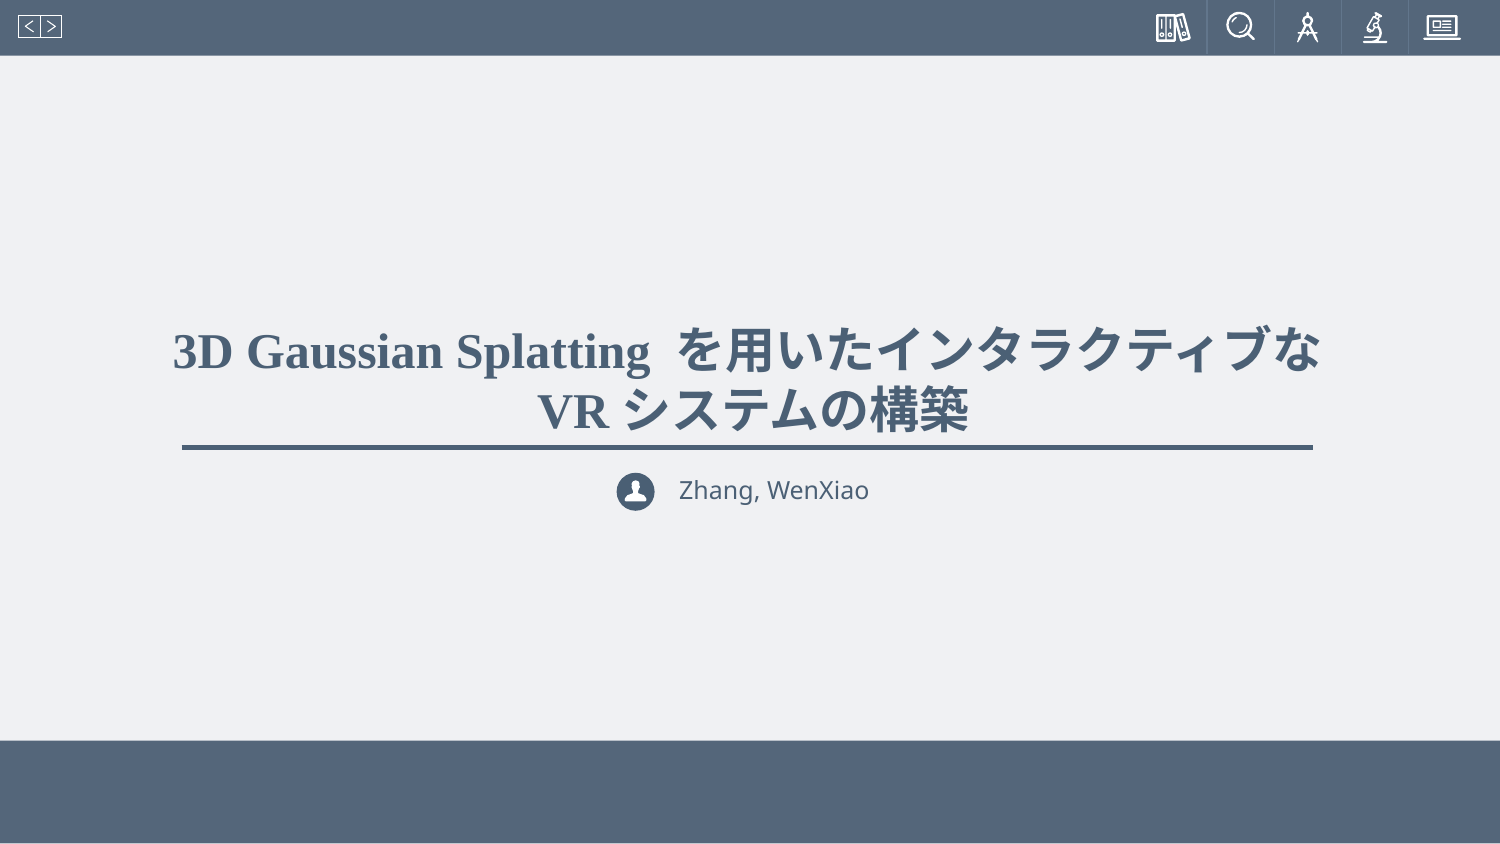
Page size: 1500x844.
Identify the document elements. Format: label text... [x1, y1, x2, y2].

text_box Zhang, WenXiao [667, 469, 882, 511]
text_box [1362, 12, 1388, 44]
text_box [1423, 15, 1462, 40]
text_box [40, 15, 63, 38]
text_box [18, 15, 37, 38]
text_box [616, 472, 655, 511]
text_box [1226, 11, 1255, 40]
text_box 3D Gaussian Splatting を用いたインタラクティブなVRシステムの構築 [147, 311, 1360, 447]
text_box [1156, 12, 1191, 42]
text_box [1297, 11, 1319, 43]
